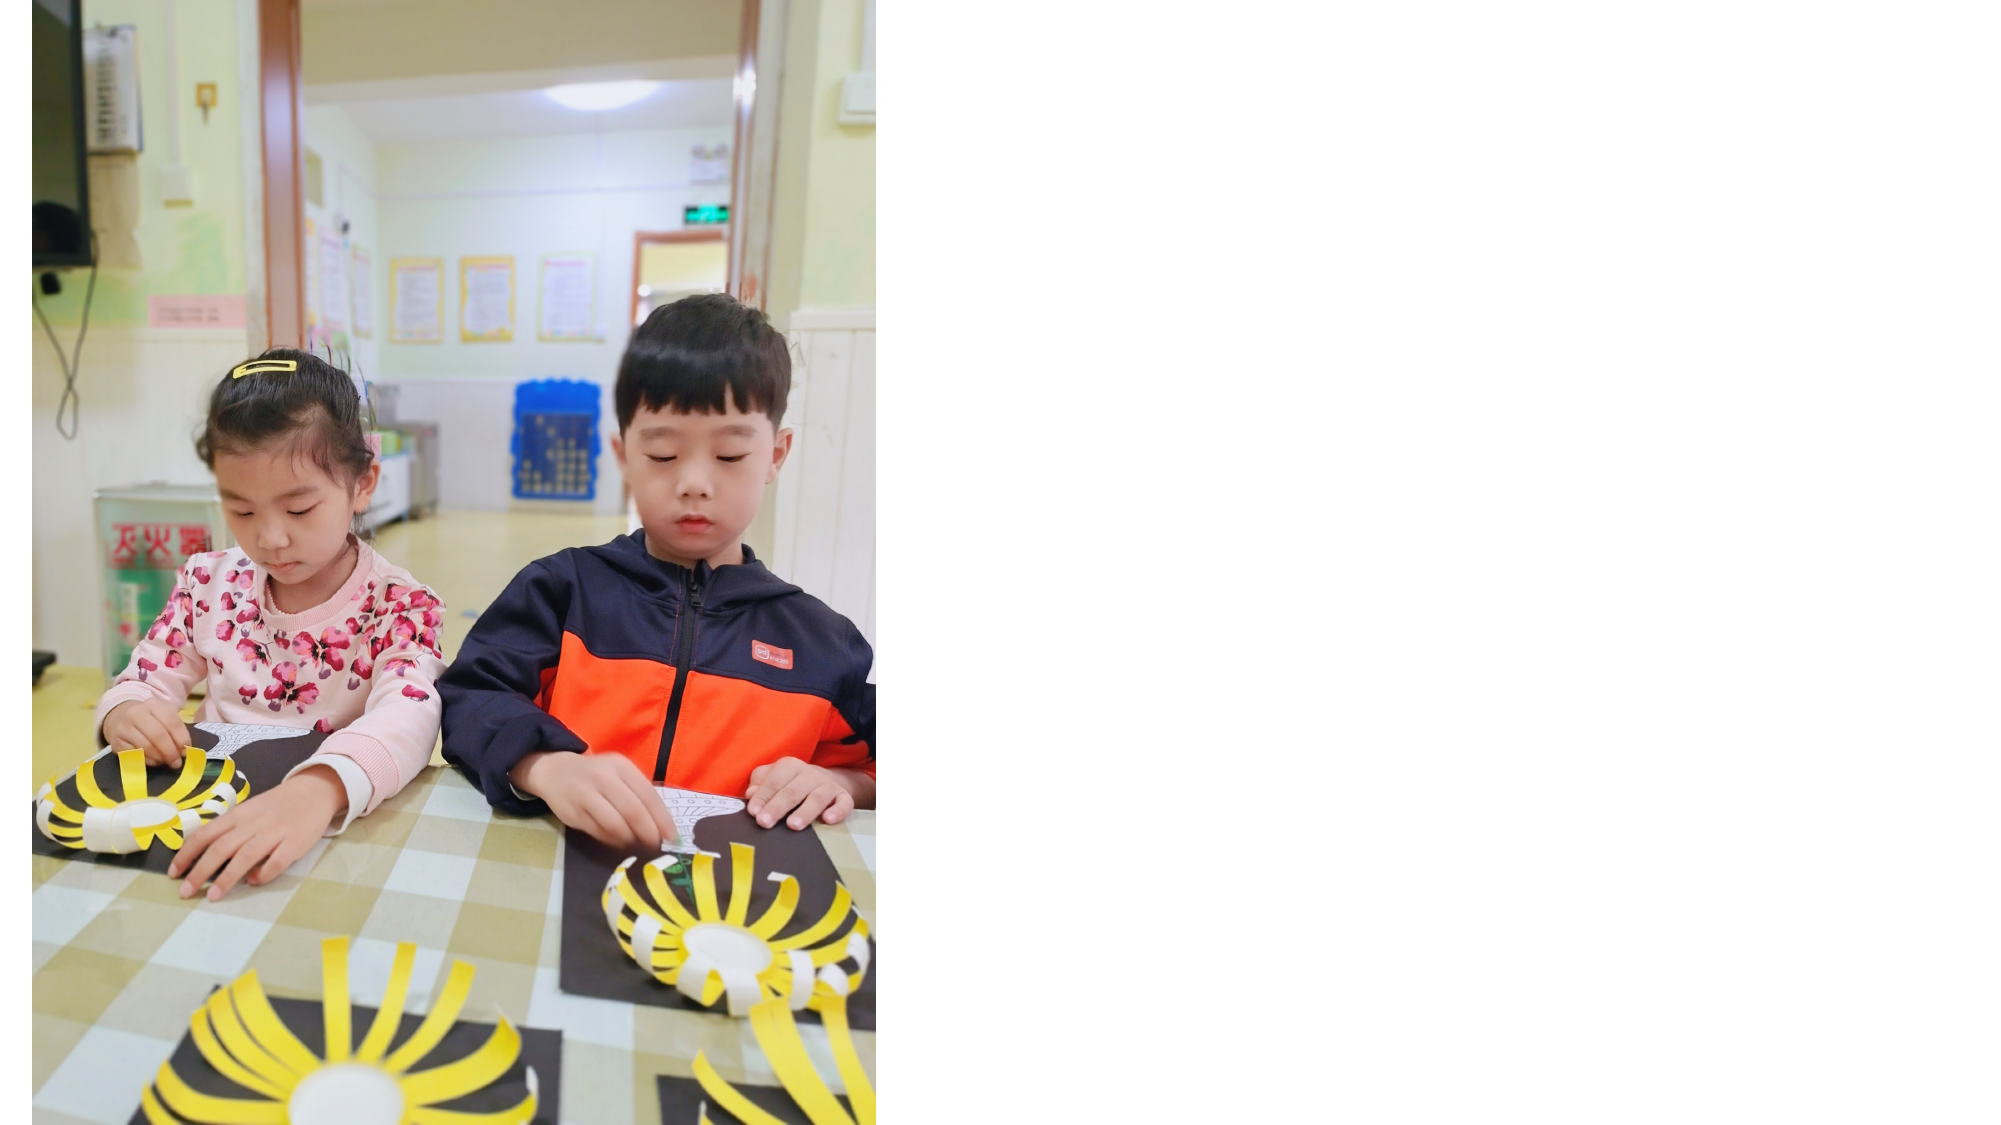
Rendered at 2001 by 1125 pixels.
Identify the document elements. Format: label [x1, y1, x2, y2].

picture [32, 0, 876, 1125]
